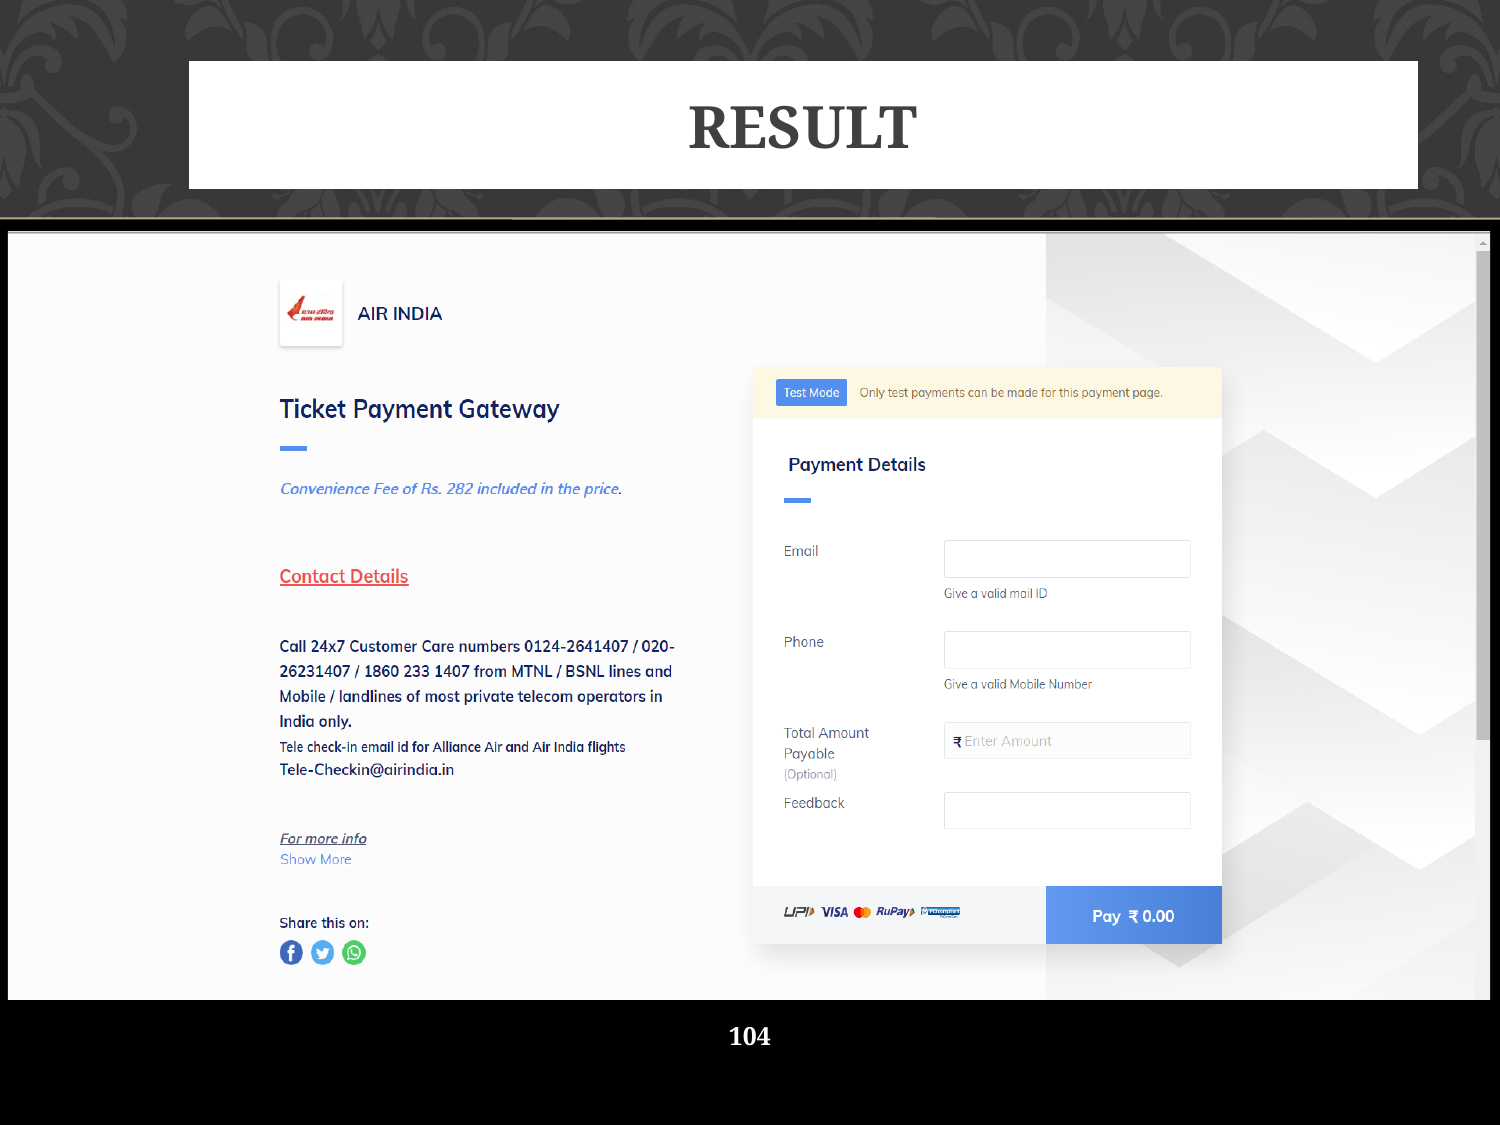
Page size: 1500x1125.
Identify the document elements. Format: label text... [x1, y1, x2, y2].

slide_number 104 [662, 1012, 838, 1063]
picture [7, 231, 1491, 1000]
title RESULT [189, 61, 1418, 189]
